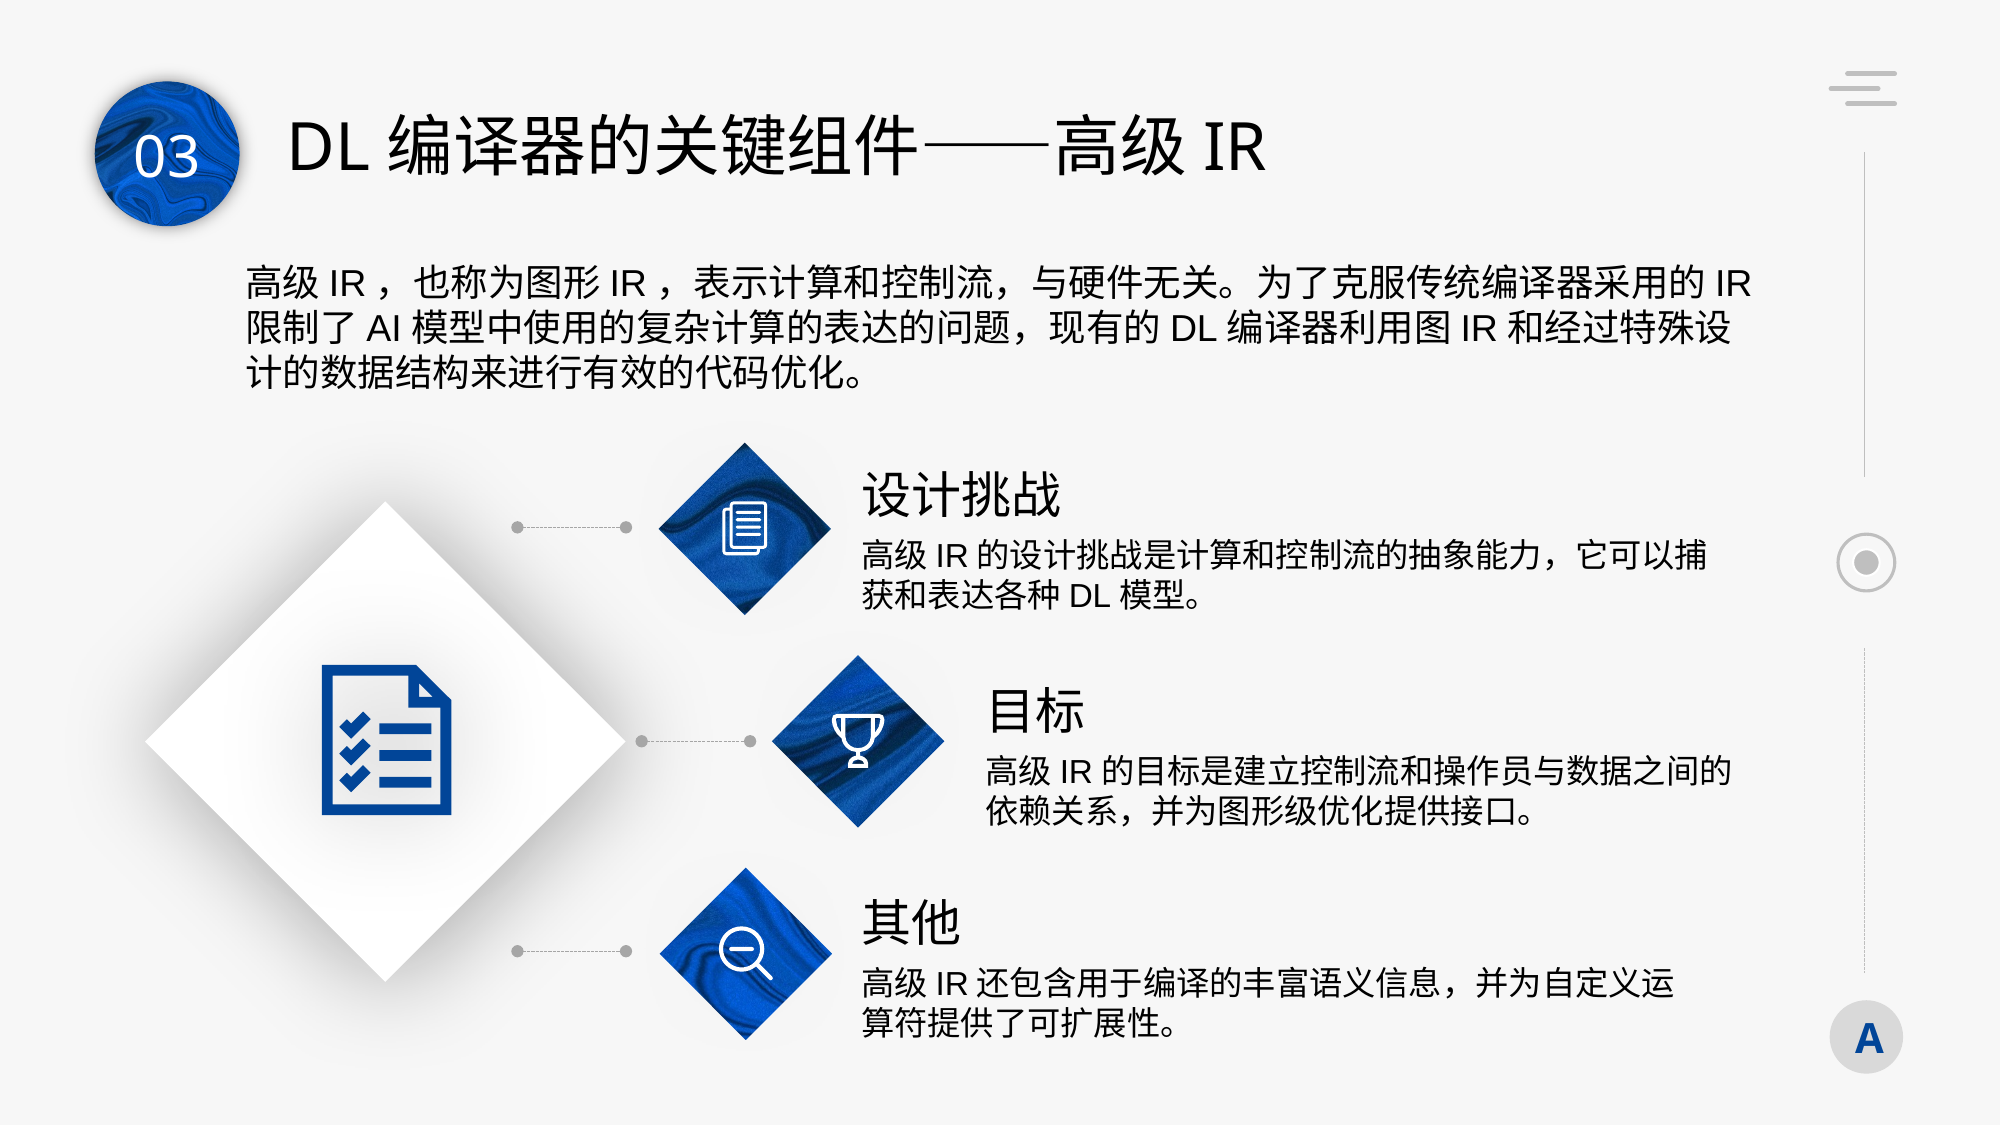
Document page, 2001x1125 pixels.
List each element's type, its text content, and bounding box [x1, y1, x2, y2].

picture [76, 63, 258, 244]
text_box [846, 456, 1747, 623]
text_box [659, 867, 833, 1040]
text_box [846, 883, 1715, 1051]
text_box A [1828, 999, 1905, 1075]
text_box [970, 671, 1765, 839]
text_box DL编译器的关键组件——高级IR [272, 96, 1283, 192]
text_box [145, 501, 626, 982]
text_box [1837, 534, 1895, 591]
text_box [1830, 73, 1895, 104]
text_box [658, 442, 831, 616]
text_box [771, 655, 945, 828]
text_box 高级IR，也称为图形IR，表示计算和控制流，与硬件无关。为了克服传统编译器采用的IR限制了AI模型中使用的复杂计算的表达的问题，现有的DL编译器利用图IR和经过特殊设计的数据结构来进行有效的代码优化。 [230, 251, 1770, 402]
